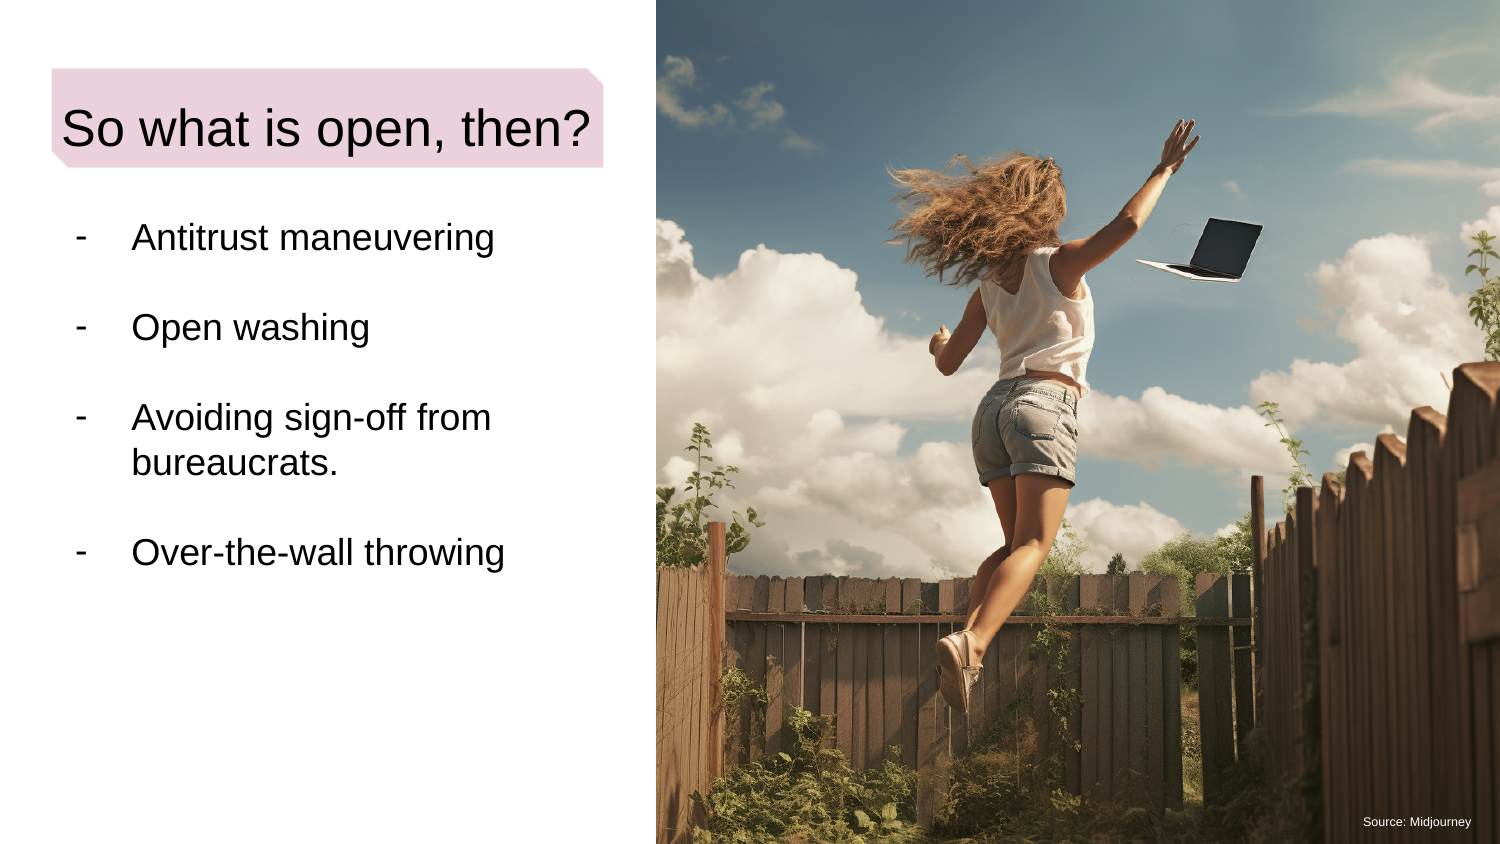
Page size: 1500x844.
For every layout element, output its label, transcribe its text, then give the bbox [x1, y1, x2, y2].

picture [655, 0, 1500, 844]
text_box [64, 165, 605, 169]
title So what is open, then? [46, 70, 650, 165]
text_box Antitrust maneuvering Open washing Avoiding sign-off from bureaucrats. Over-the-wall throwing [41, 198, 650, 804]
